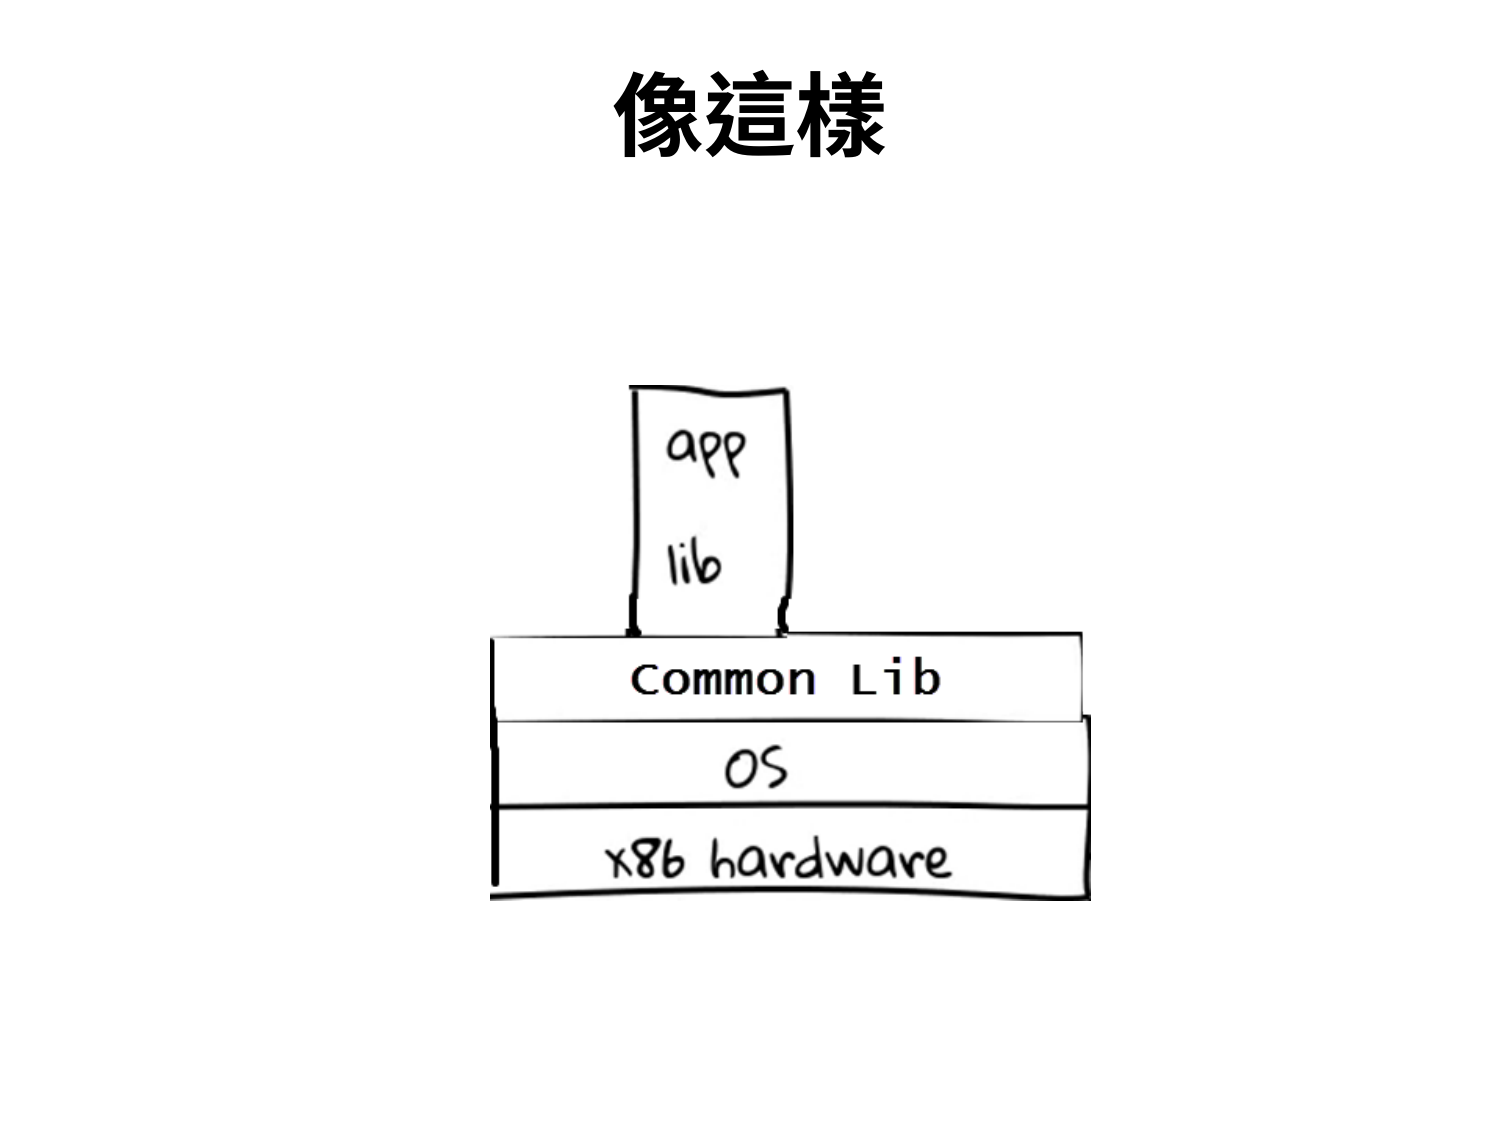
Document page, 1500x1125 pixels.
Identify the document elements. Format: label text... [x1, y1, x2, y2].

title 像這樣 [29, 19, 1471, 207]
picture [489, 385, 1091, 902]
